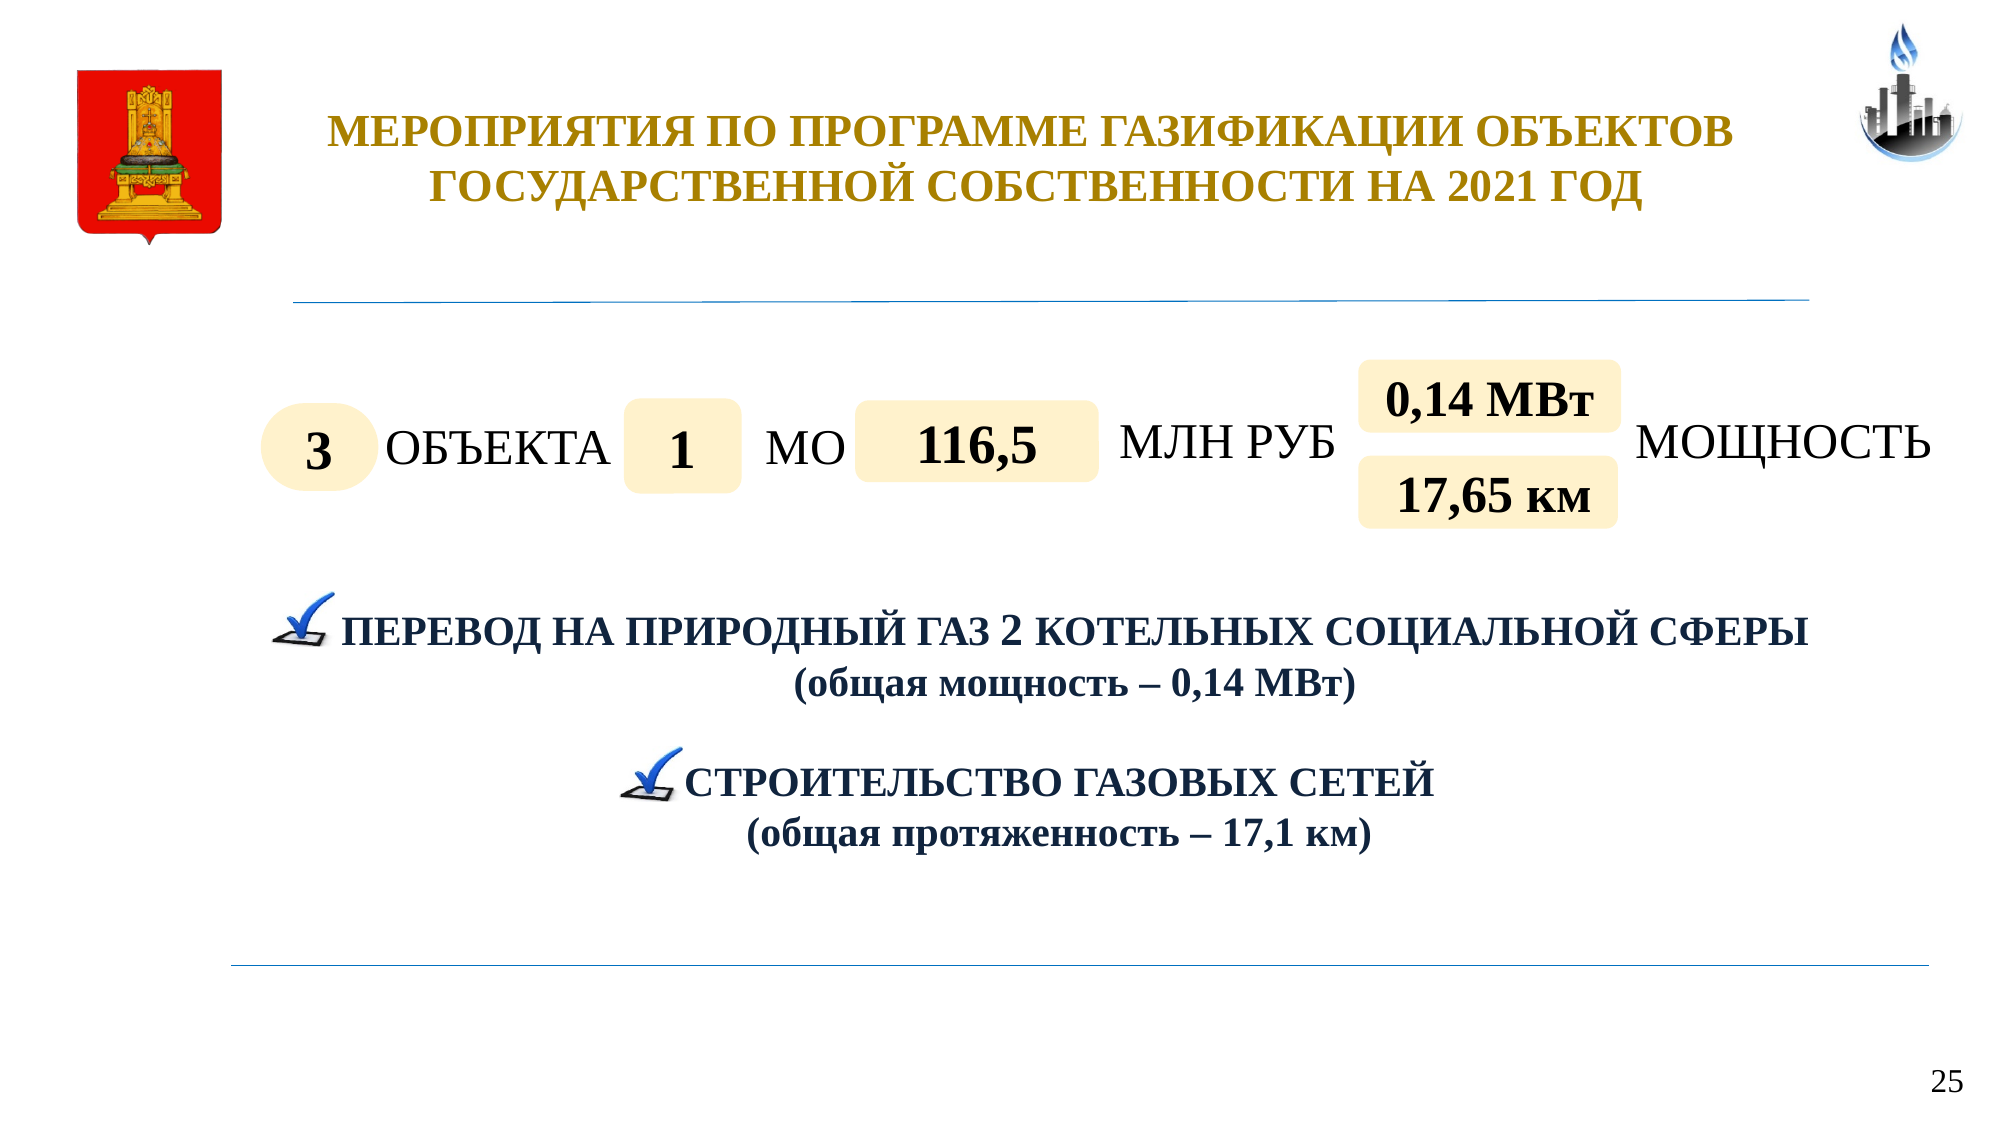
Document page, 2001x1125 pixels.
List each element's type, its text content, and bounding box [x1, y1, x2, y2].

text_box МОЩНОСТЬ [1621, 401, 1958, 477]
text_box 0,14 МВт [1357, 358, 1623, 434]
picture [271, 591, 335, 647]
text_box 17,65 км [1357, 454, 1619, 530]
text_box 116,5 [854, 399, 1100, 484]
slide_number 25 [1889, 1049, 1979, 1109]
text_box ПЕРЕВОД НА ПРИРОДНЫЙ ГАЗ 2 КОТЕЛЬНЫХ СОЦИАЛЬНОЙ СФЕРЫ (общая мощность – 0,14 МВт) СТРОИТЕЛЬСТВО ГАЗОВЫХ СЕТЕЙ (общая протяженность – 17,1 км) [302, 541, 1827, 912]
text_box МО [750, 407, 861, 482]
text_box 1 [622, 397, 743, 495]
text_box МЛН РУБ [1104, 401, 1396, 477]
picture [619, 746, 683, 802]
picture [73, 60, 232, 255]
picture [1833, 11, 1988, 170]
text_box ОБЪЕКТА [371, 407, 624, 482]
text_box МЕРОПРИЯТИЯ ПО ПРОГРАММЕ ГАЗИФИКАЦИИ ОБЪЕКТОВ ГОСУДАРСТВЕННОЙ СОБСТВЕННОСТИ НА 2021 ГОД [232, 91, 1928, 192]
text_box 3 [259, 402, 371, 492]
